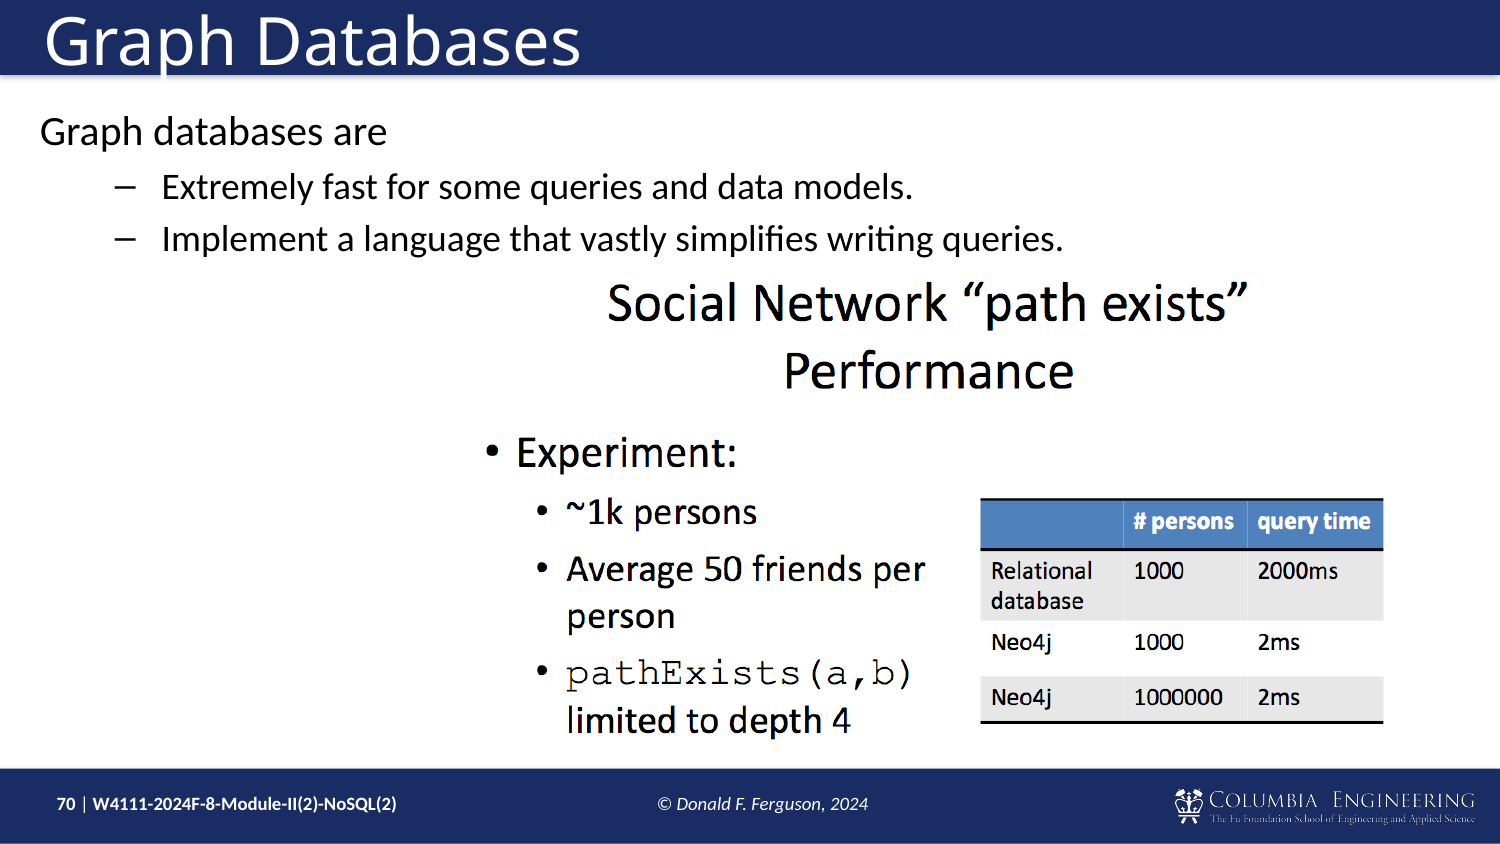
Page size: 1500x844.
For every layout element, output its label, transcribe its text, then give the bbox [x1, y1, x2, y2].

title Graph Databases [28, 0, 1450, 73]
list Graph databases are Extremely fast for some queries and data models. Implement a language that vastly simplifies writing queries. [24, 96, 1475, 760]
picture [462, 265, 1401, 748]
